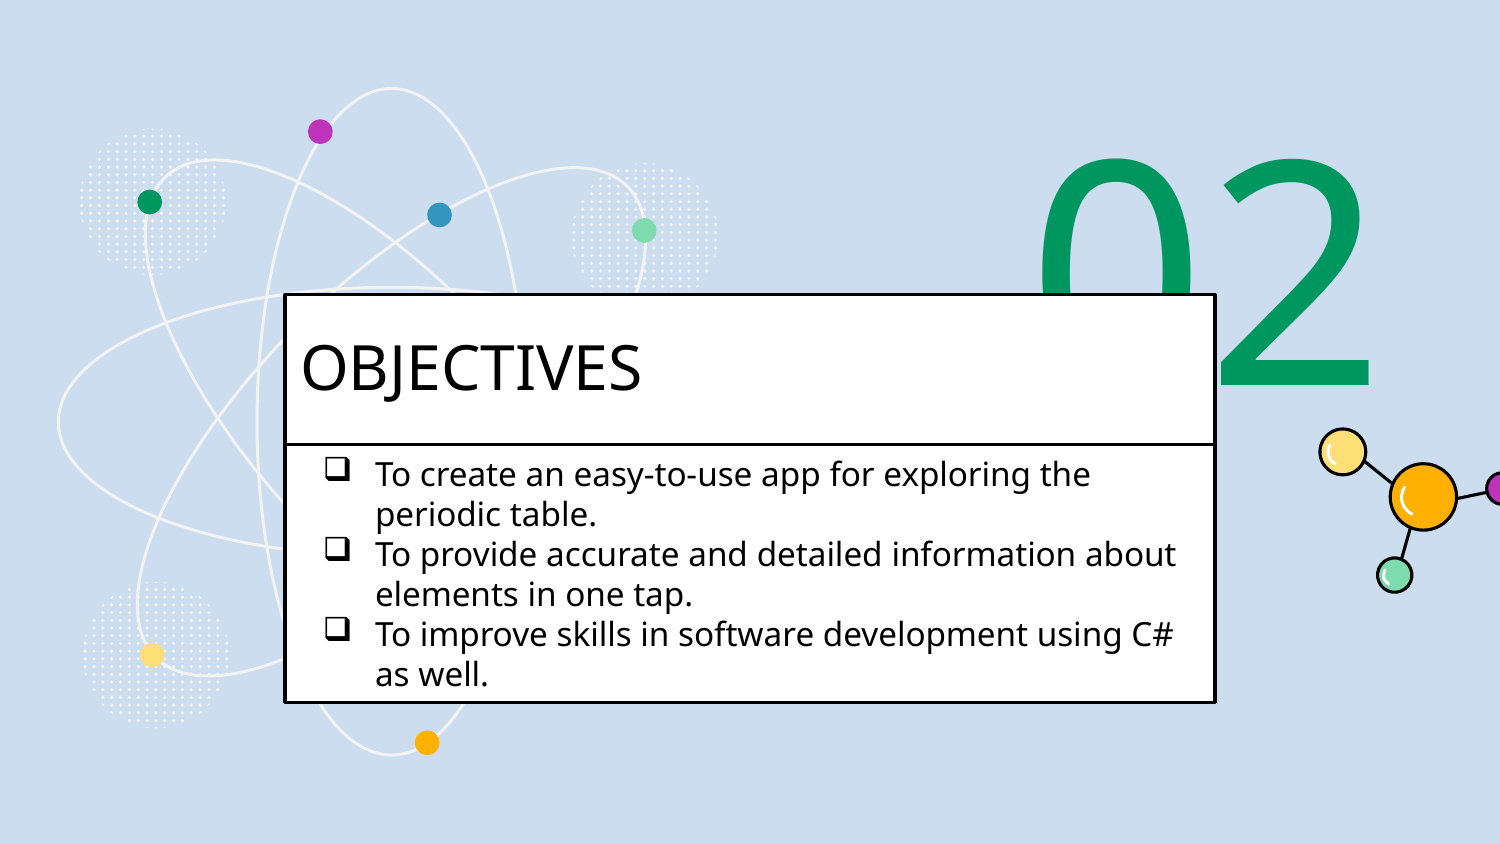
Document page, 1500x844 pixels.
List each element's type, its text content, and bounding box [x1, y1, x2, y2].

title OBJECTIVES [283, 293, 1217, 443]
title 02 [988, 150, 1424, 379]
subtitle To create an easy-to-use app for exploring the periodic table. To provide accurate and detailed information about elements in one tap. To improve skills in software development using C# as well. [283, 443, 1217, 704]
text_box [1312, 421, 1500, 598]
